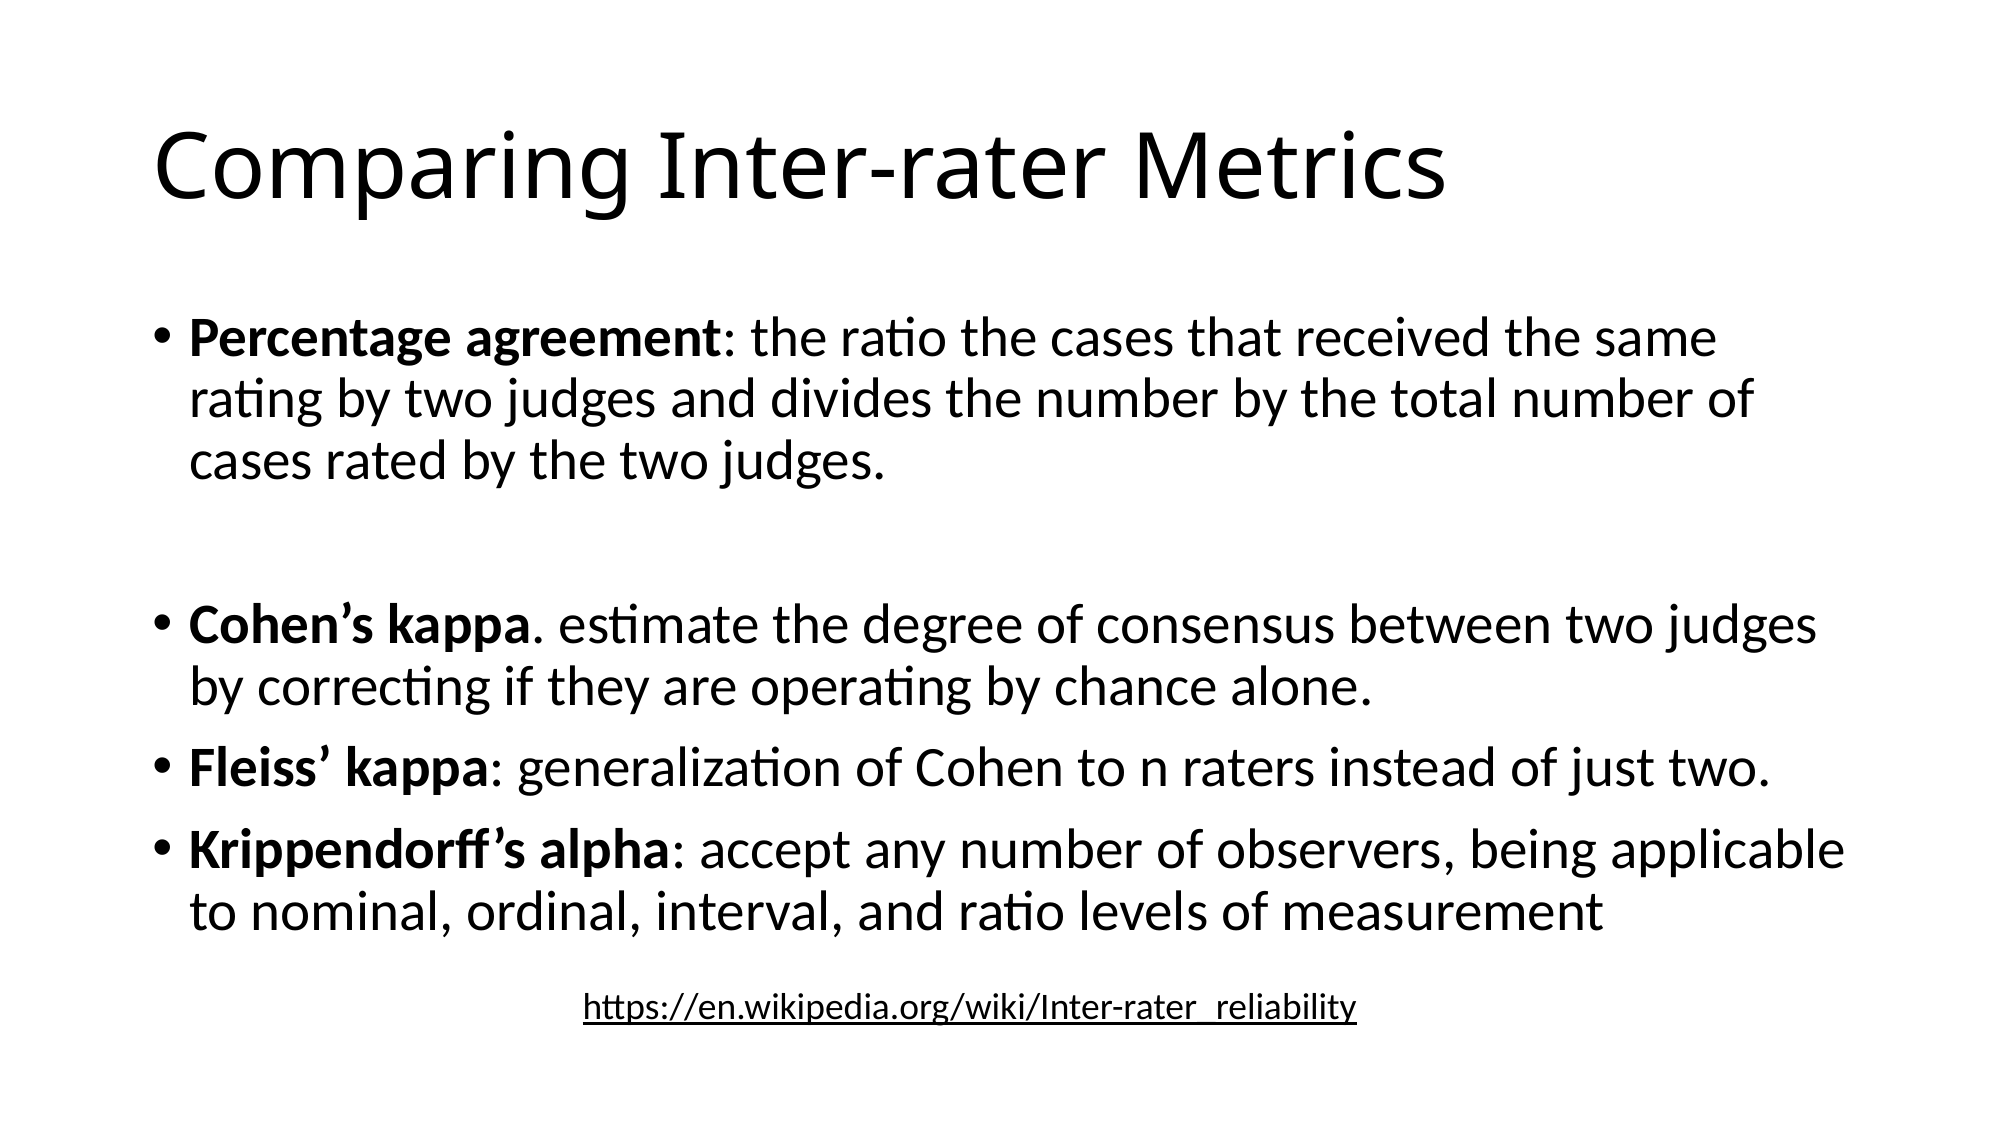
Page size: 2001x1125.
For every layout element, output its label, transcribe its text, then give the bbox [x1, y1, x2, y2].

list Percentage agreement: the ratio the cases that received the same rating by two judges and divides the number by the total number of cases rated by the two judges. Cohen’s kappa. estimate the degree of consensus between two judges by correcting if they are operating by chance alone. Fleiss’ kappa: generalization of Cohen to n raters instead of just two. Krippendorff’s alpha: accept any number of observers, being applicable to nominal, ordinal, interval, and ratio levels of measurement [137, 299, 1863, 1014]
title Comparing Inter-rater Metrics [137, 59, 1863, 278]
text_box https://en.wikipedia.org/wiki/Inter-rater_reliability [567, 974, 1381, 1035]
